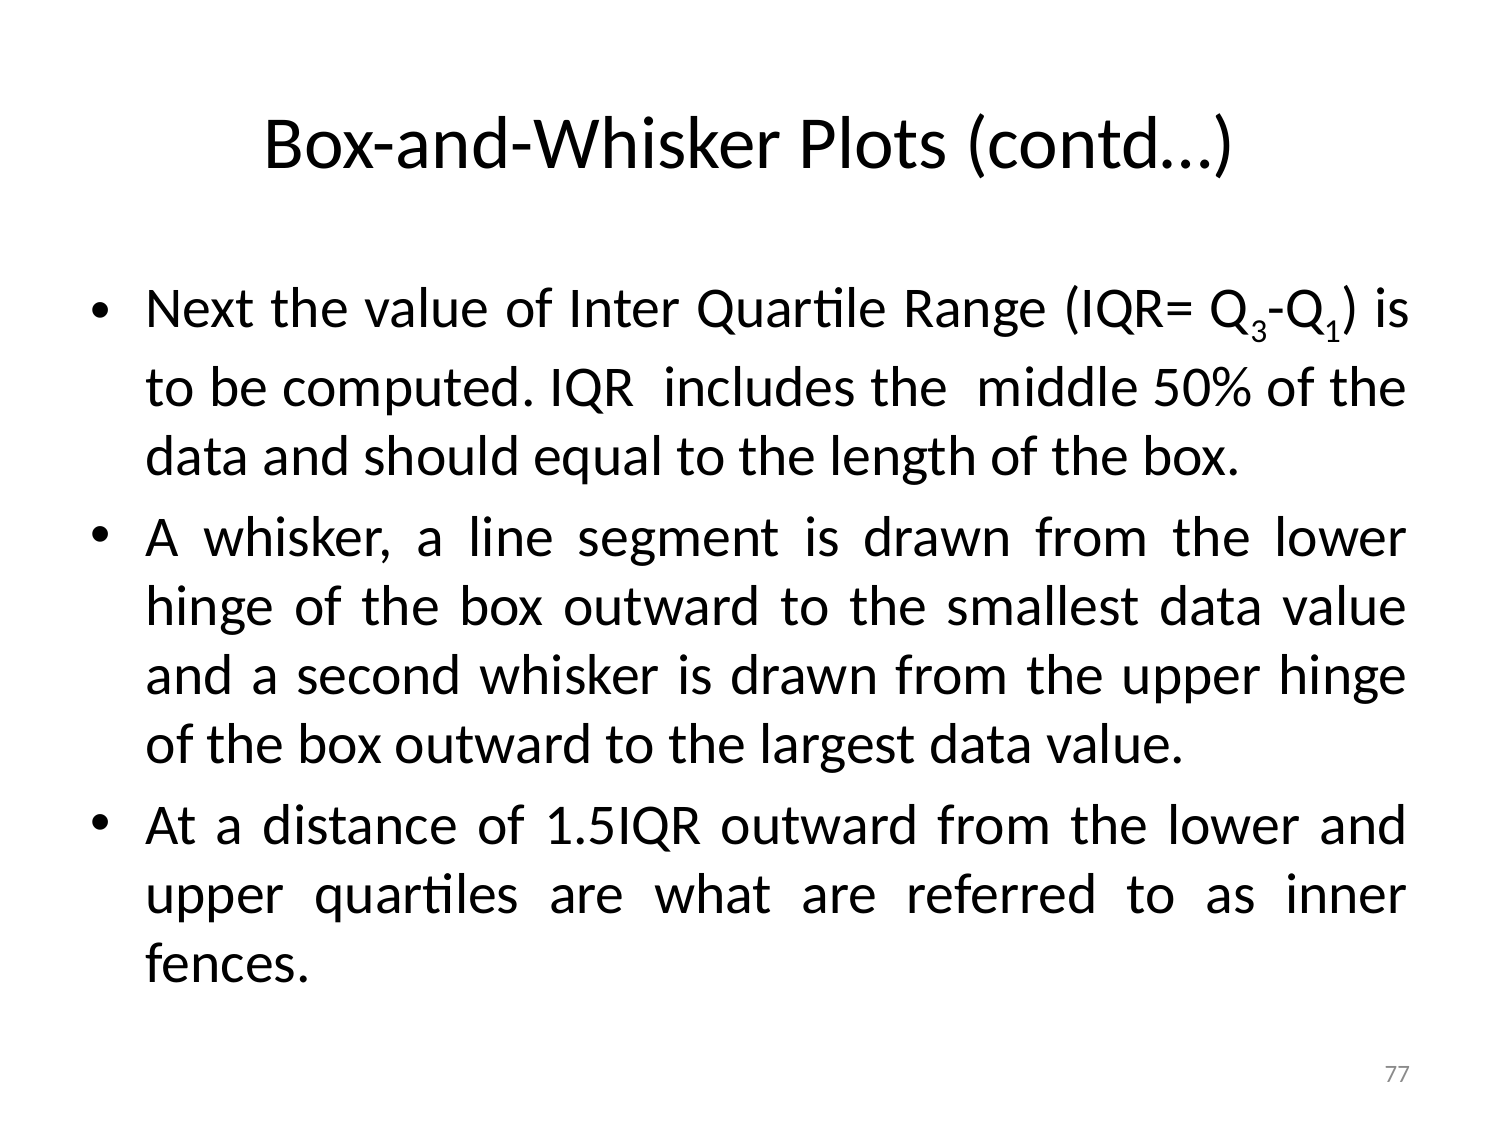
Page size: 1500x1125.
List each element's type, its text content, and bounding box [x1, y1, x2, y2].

slide_number 77 [1074, 1042, 1425, 1103]
list Next the value of Inter Quartile Range (IQR= Q3-Q1) is to be computed. IQR includes the middle 50% of the data and should equal to the length of the box. A whisker, a line segment is drawn from the lower hinge of the box outward to the smallest data value and a second whisker is drawn from the upper hinge of the box outward to the largest data value. At a distance of 1.5IQR outward from the lower and upper quartiles are what are referred to as inner fences. [75, 262, 1425, 1005]
title Box-and-Whisker Plots (contd…) [75, 45, 1425, 233]
